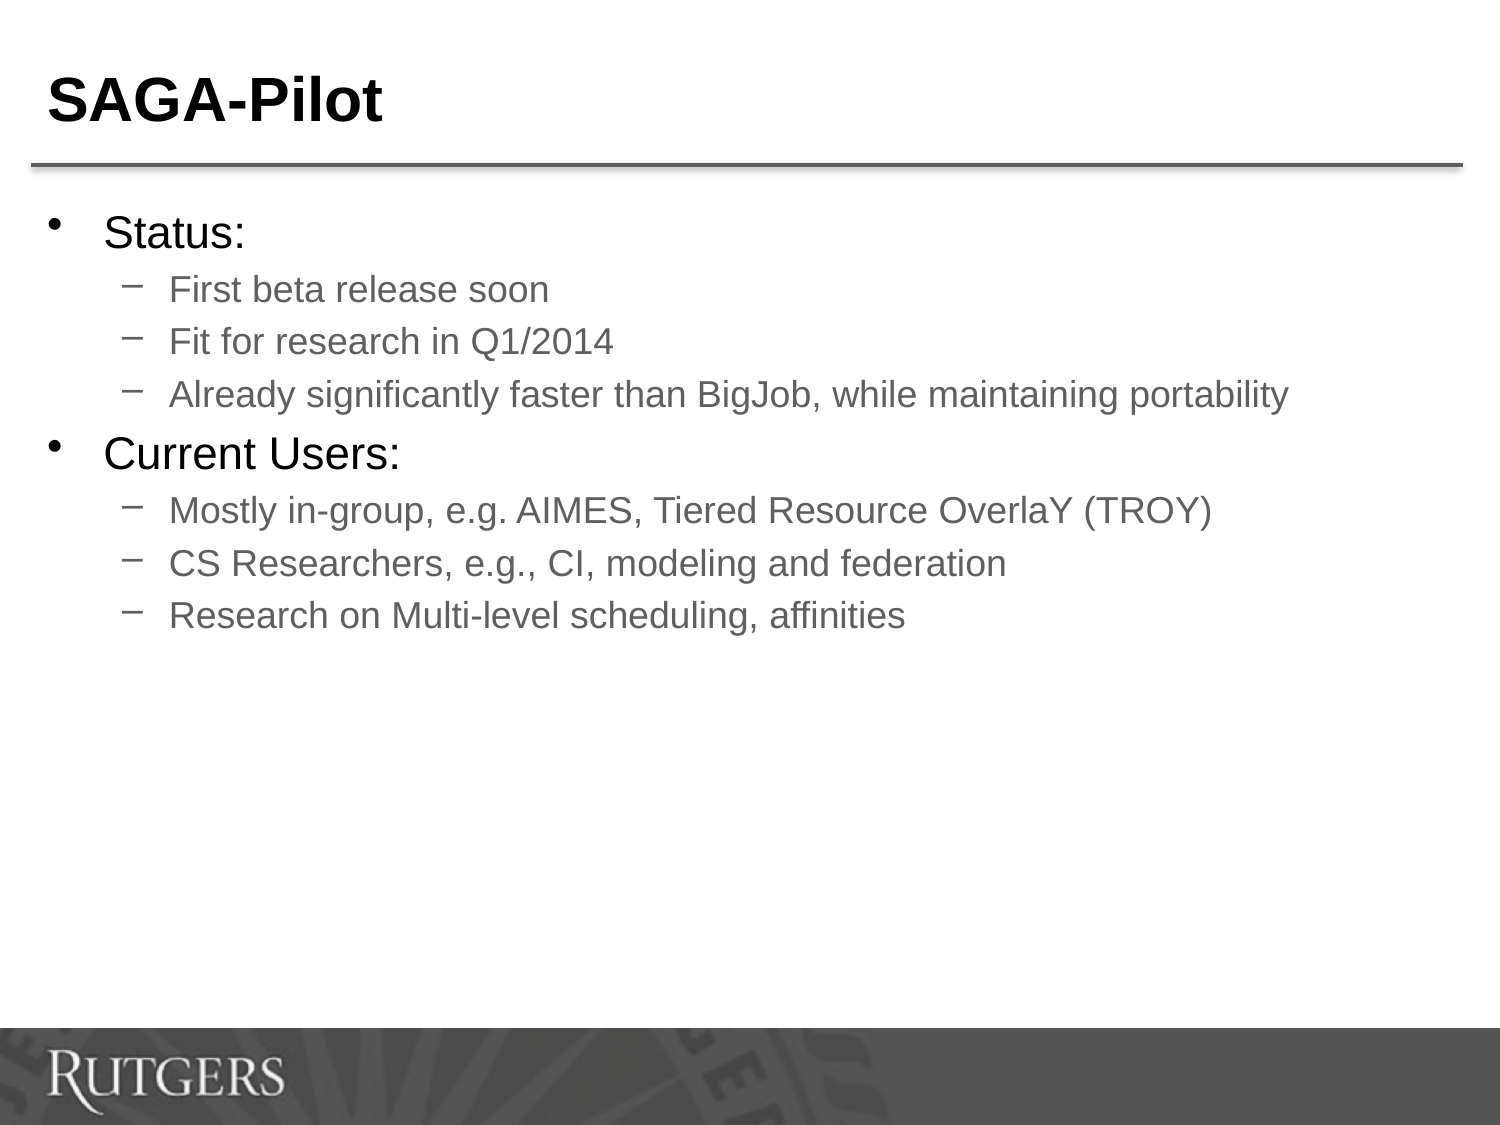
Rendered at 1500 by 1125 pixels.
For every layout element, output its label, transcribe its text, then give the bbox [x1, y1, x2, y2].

list Status: First beta release soon Fit for research in Q1/2014 Already significantly faster than BigJob, while maintaining portability Current Users: Mostly in-group, e.g. AIMES, Tiered Resource OverlaY (TROY) CS Researchers, e.g., CI, modeling and federation Research on Multi-level scheduling, affinities [32, 194, 1459, 995]
title SAGA-Pilot [32, 30, 1459, 164]
picture [0, 1027, 1500, 1125]
